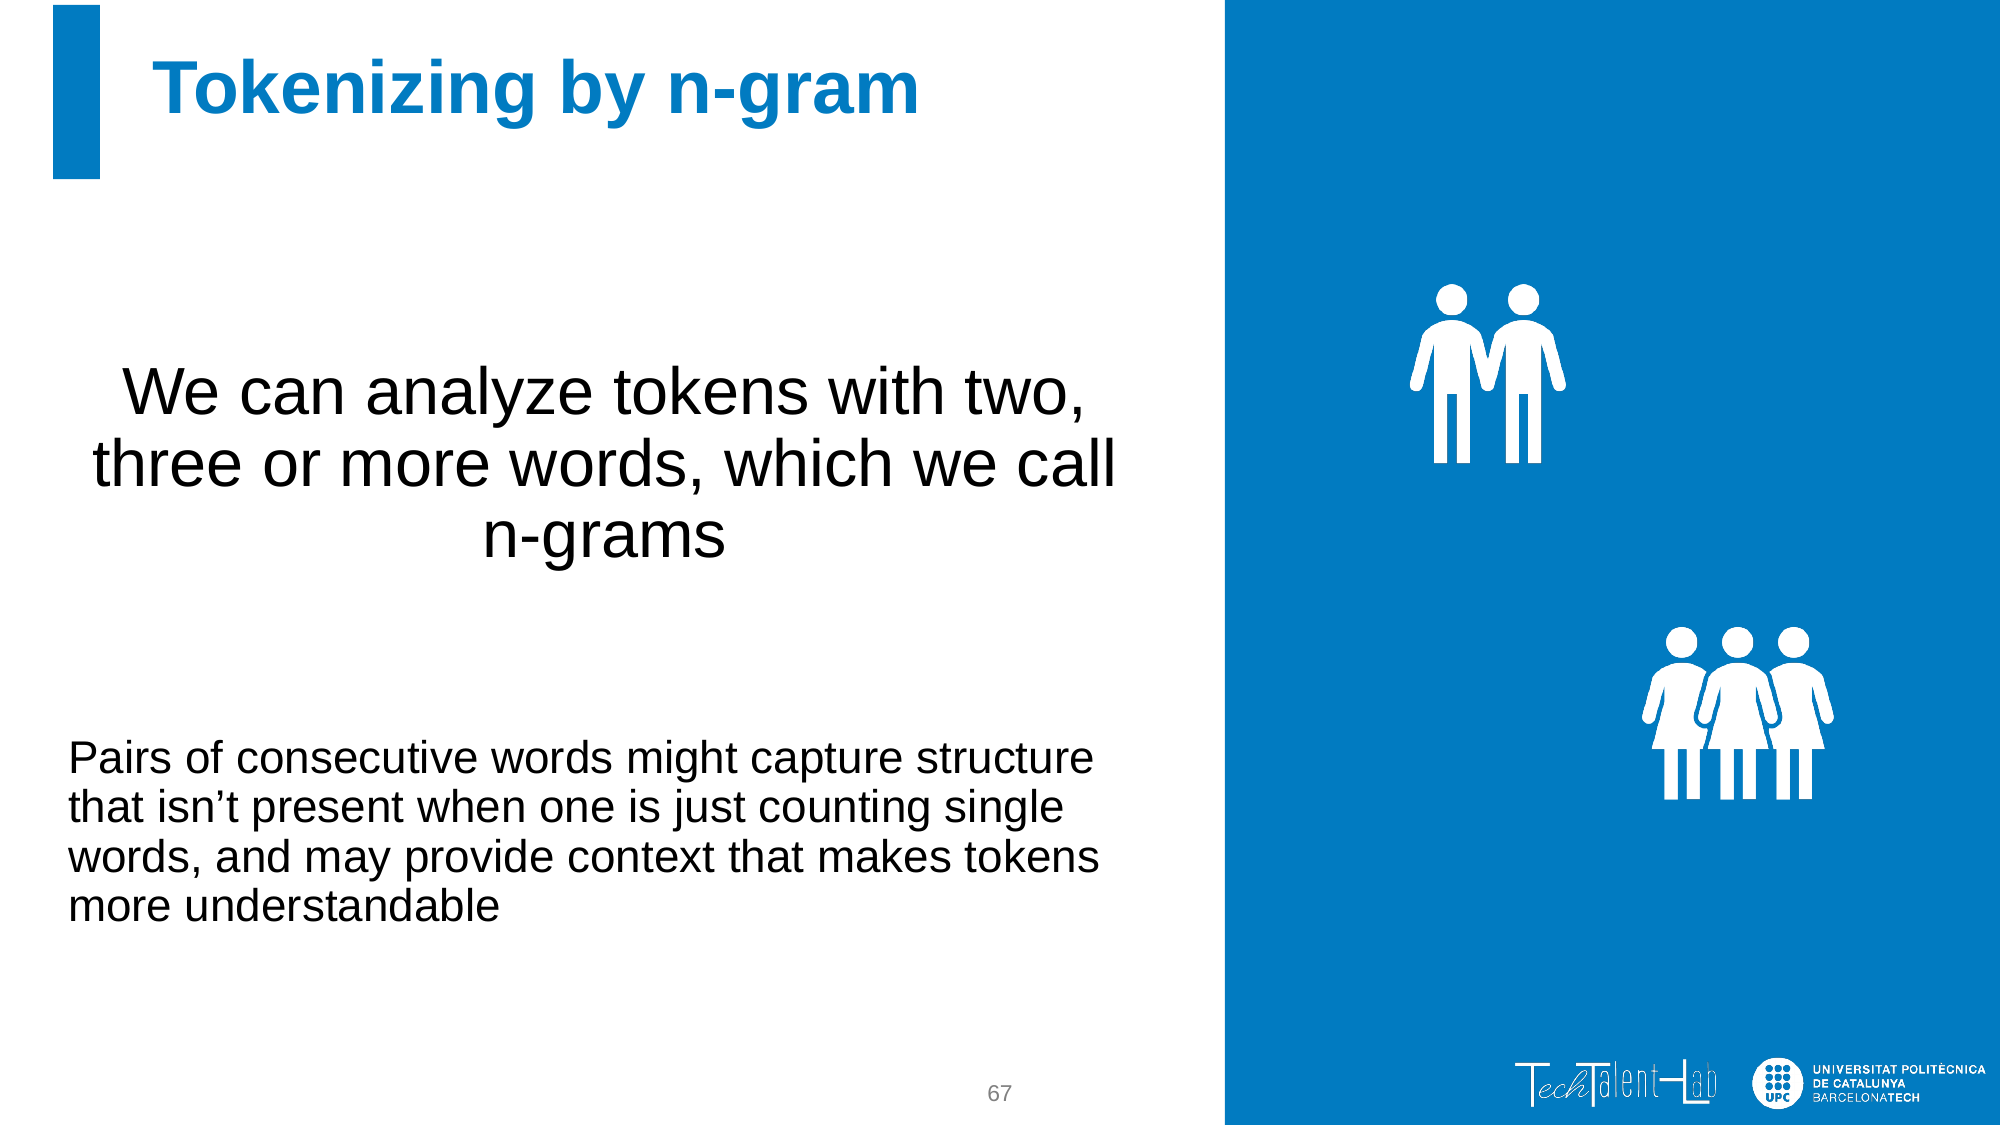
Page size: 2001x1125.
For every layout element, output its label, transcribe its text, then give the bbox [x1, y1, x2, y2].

picture [1515, 1059, 1716, 1107]
picture [1737, 1043, 2000, 1123]
slide_number 67 [774, 1062, 1225, 1123]
picture [1630, 606, 1845, 820]
picture [1380, 266, 1595, 481]
title Tokenizing by n-gram [137, 2, 1158, 177]
list We can analyze tokens with two, three or more words, which we call n-grams Pairs of consecutive words might capture structure that isn’t present when one is just counting single words, and may provide context that makes tokens more understandable [53, 244, 1158, 1044]
